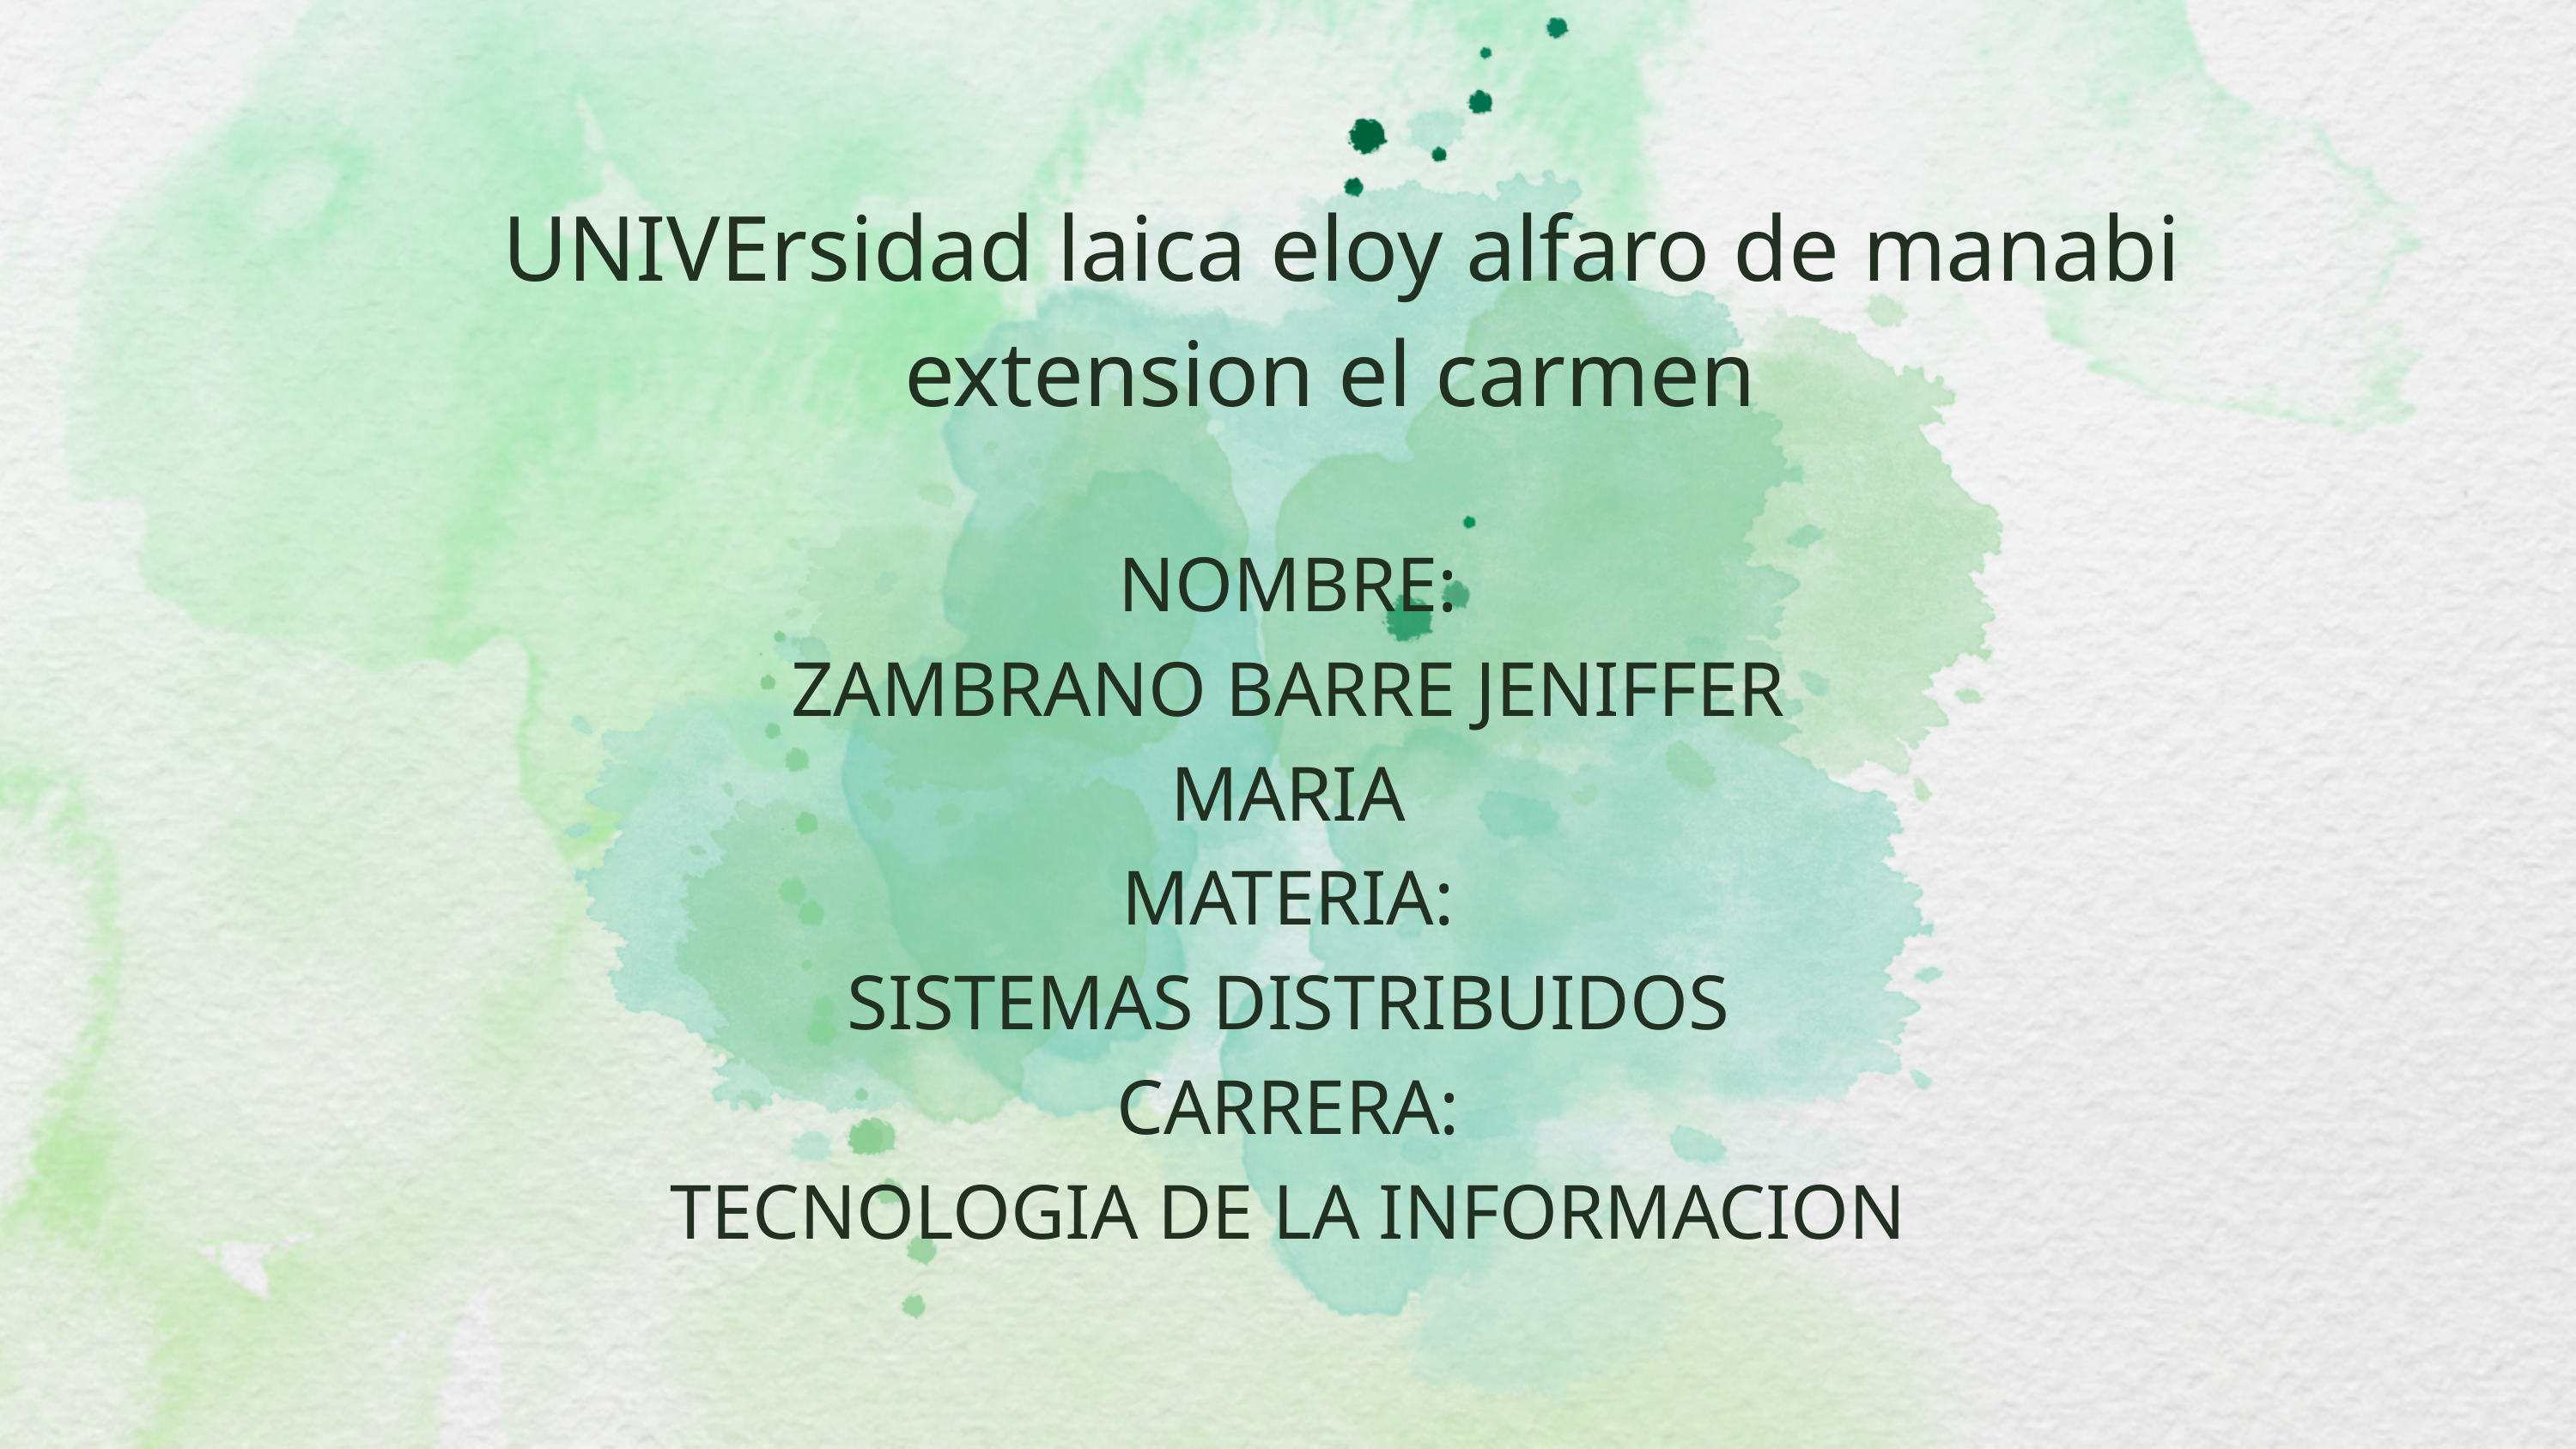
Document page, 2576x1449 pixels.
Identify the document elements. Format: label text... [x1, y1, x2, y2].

text_box UNIVErsidad laica eloy alfaro de manabi extension el carmen [318, 173, 2366, 425]
text_box [0, 0, 2576, 1449]
text_box [551, 15, 2025, 173]
text_box [551, 425, 2025, 1434]
text_box NOMBRE: ZAMBRANO BARRE JENIFFER MARIA MATERIA: SISTEMAS DISTRIBUIDOS CARRERA: TECNOLOGIA DE LA INFORMACION [667, 522, 1909, 1359]
